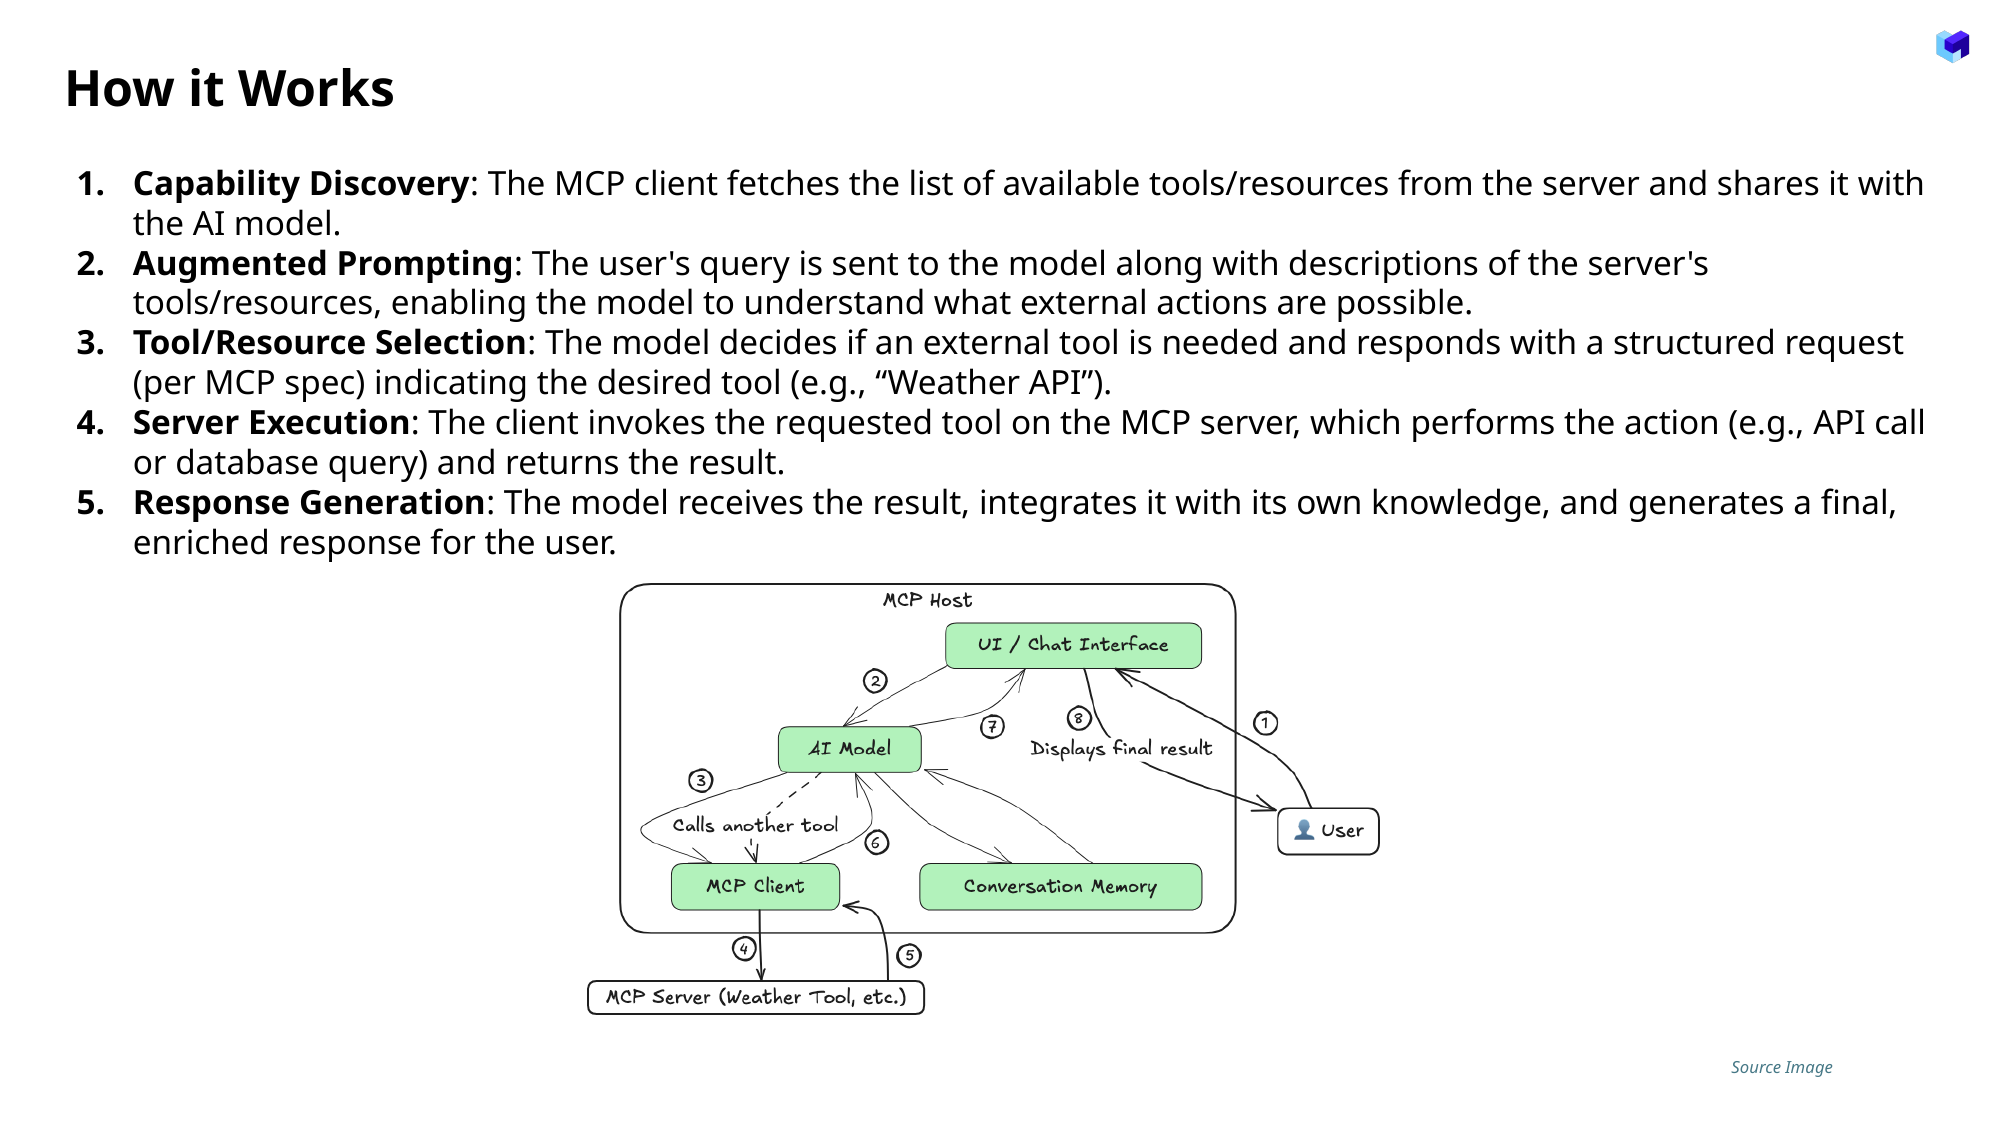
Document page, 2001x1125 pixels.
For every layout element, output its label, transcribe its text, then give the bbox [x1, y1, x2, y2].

text_box Capability Discovery: The MCP client fetches the list of available tools/resources from the server and shares it with the AI model. Augmented Prompting: The user's query is sent to the model along with descriptions of the server's tools/resources, enabling the model to understand what external actions are possible. Tool/Resource Selection: The model decides if an external tool is needed and responds with a structured request (per MCP spec) indicating the desired tool (e.g., “Weather API”). Server Execution: The client invokes the requested tool on the MCP server, which performs the action (e.g., API call or database query) and returns the result. Response Generation: The model receives the result, integrates it with its own knowledge, and generates a final, enriched response for the user. [61, 102, 1974, 621]
text_box How it Works [50, 48, 1975, 124]
picture [578, 573, 1389, 1024]
picture [1930, 19, 1975, 73]
text_box Source Image [1716, 1049, 1849, 1088]
